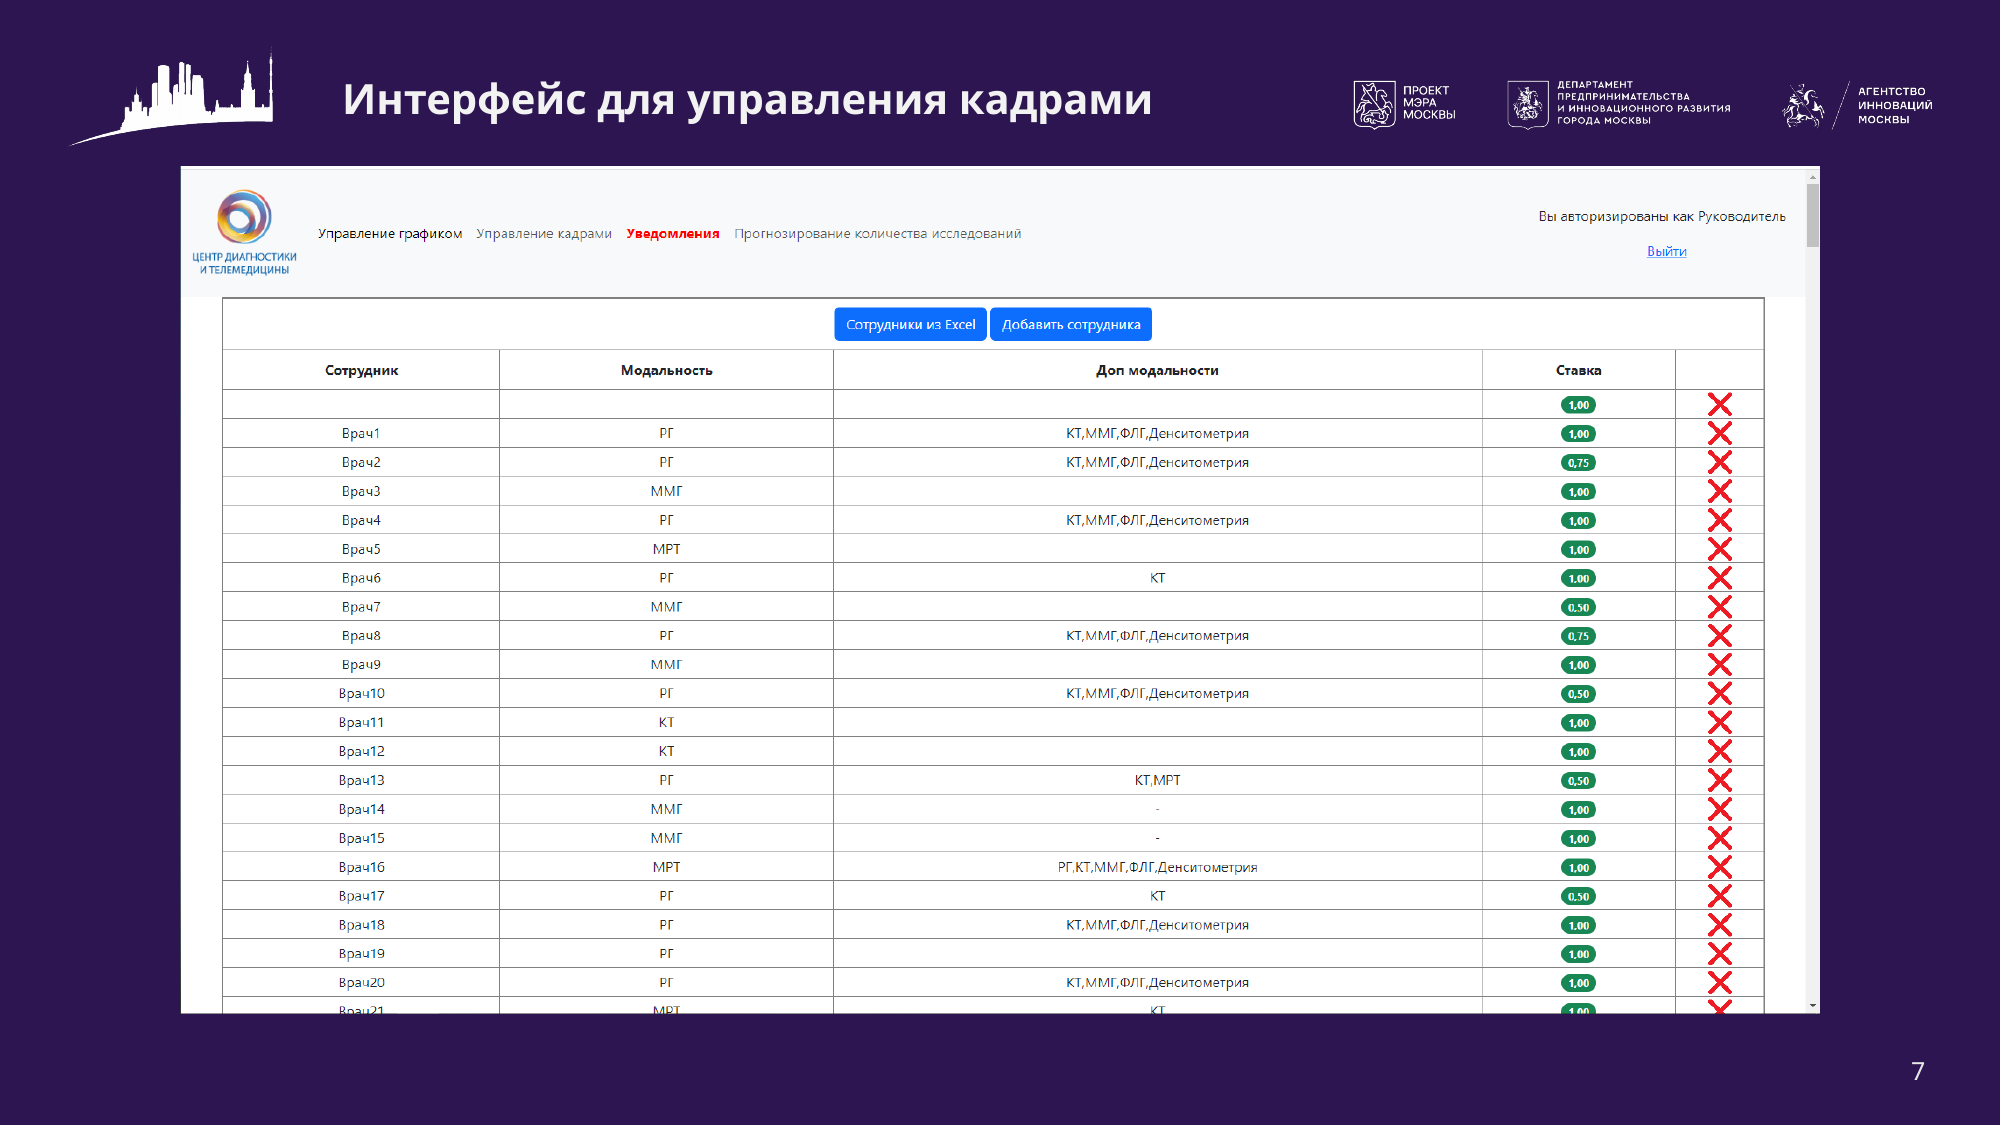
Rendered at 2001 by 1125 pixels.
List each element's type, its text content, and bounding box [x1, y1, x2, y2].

picture [66, 43, 273, 147]
slide_number 7 [1872, 1042, 1964, 1103]
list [180, 166, 1820, 1014]
title Интерфейс для управления кадрами [327, 69, 1945, 131]
